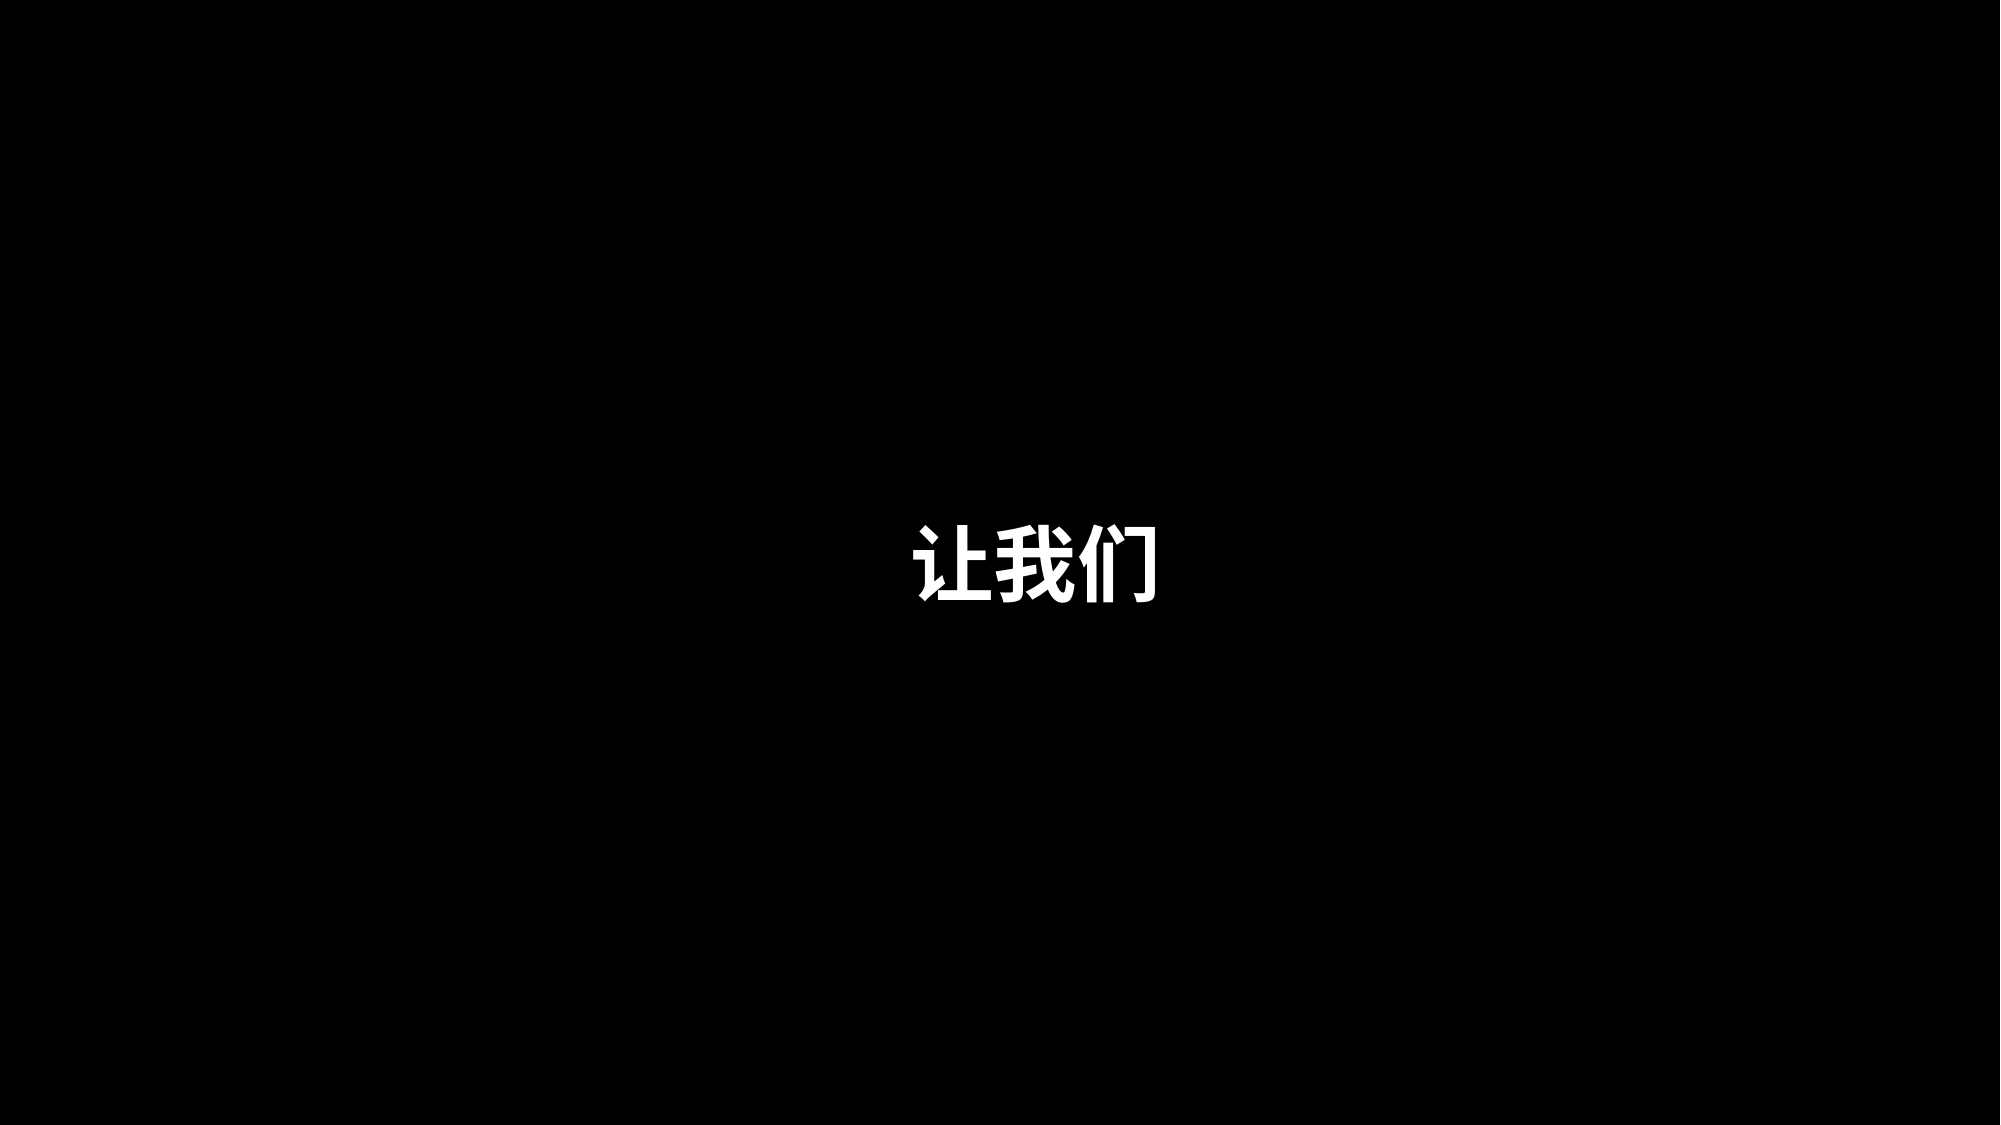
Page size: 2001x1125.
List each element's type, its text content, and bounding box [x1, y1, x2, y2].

text_box 让我们 [895, 504, 1221, 620]
